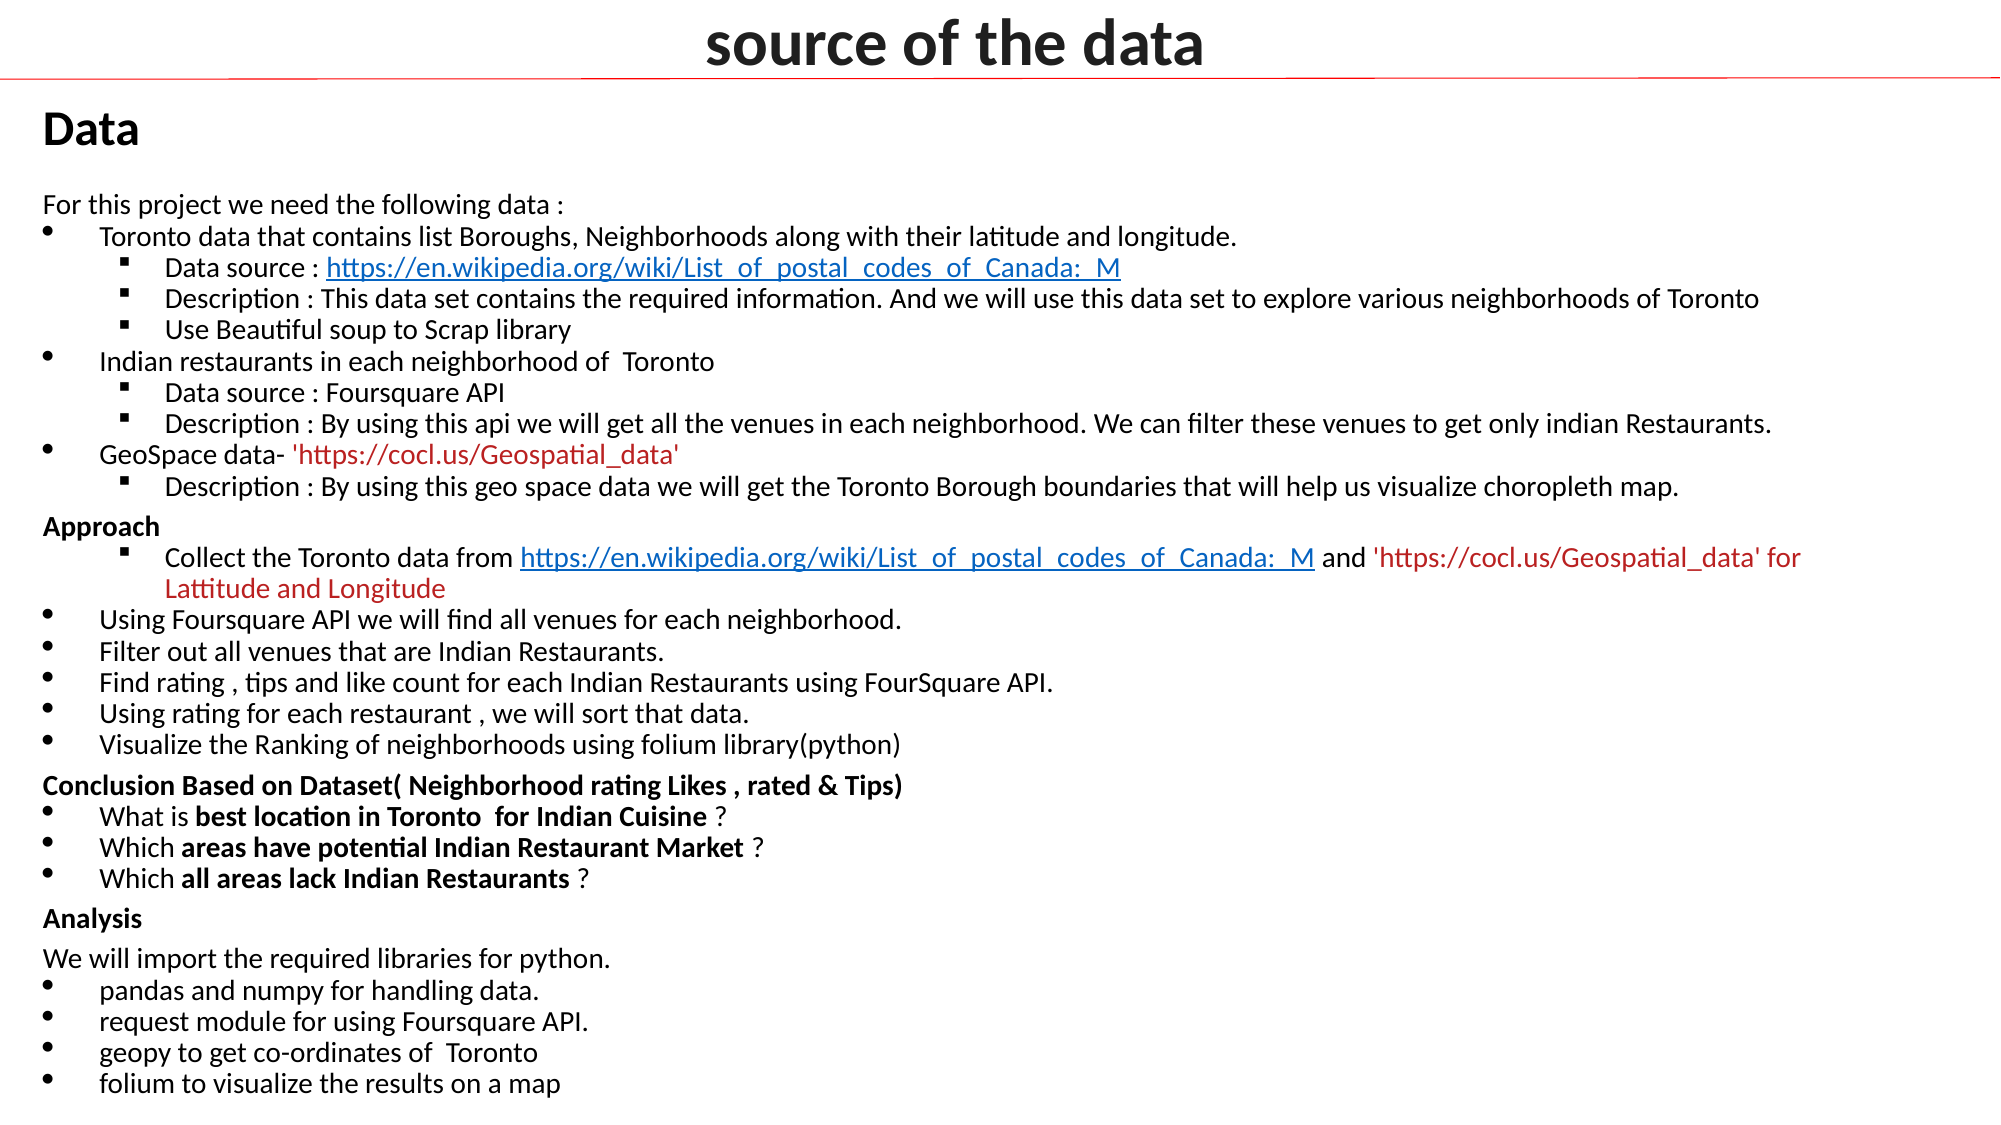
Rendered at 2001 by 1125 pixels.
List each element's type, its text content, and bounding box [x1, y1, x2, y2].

text_box source of the data [690, 80, 1222, 86]
text_box Data For this project we need the following data : Toronto data that contains list Boroughs, Neighborhoods along with their latitude and longitude. Data source : https://en.wikipedia.org/wiki/List_of_postal_codes_of_Canada:_M Description : This data set contains the required information. And we will use this data set to explore various neighborhoods of Toronto Use Beautiful soup to Scrap library Indian restaurants in each neighborhood of Toronto Data source : Foursquare API Description : By using this api we will get all the venues in each neighborhood. We can filter these venues to get only indian Restaurants. GeoSpace data- 'https://cocl.us/Geospatial_data' Description : By using this geo space data we will get the Toronto Borough boundaries that will help us visualize choropleth map. Approach Collect the Toronto data from https://en.wikipedia.org/wiki/List_of_postal_codes_of_Canada:_M and 'https://cocl.us/Geospatial_data' for Lattitude and Longitude Using Foursquare API we will find all venues for each neighborhood. Filter out all venues that are Indian Restaurants. Find rating , tips and like count for each Indian Restaurants using FourSquare API. Using rating for each restaurant , we will sort that data. Visualize the Ranking of neighborhoods using folium library(python) Conclusion Based on Dataset( Neighborhood rating Likes , rated & Tips) What is best location in Toronto for Indian Cuisine ? Which areas have potential Indian Restaurant Market ? Which all areas lack Indian Restaurants ? Analysis We will import the required libraries for python. pandas and numpy for handling data. request module for using Foursquare API. geopy to get co-ordinates of Toronto folium to visualize the results on a map [28, 80, 1987, 1108]
text_box source of the data [690, 0, 1222, 77]
